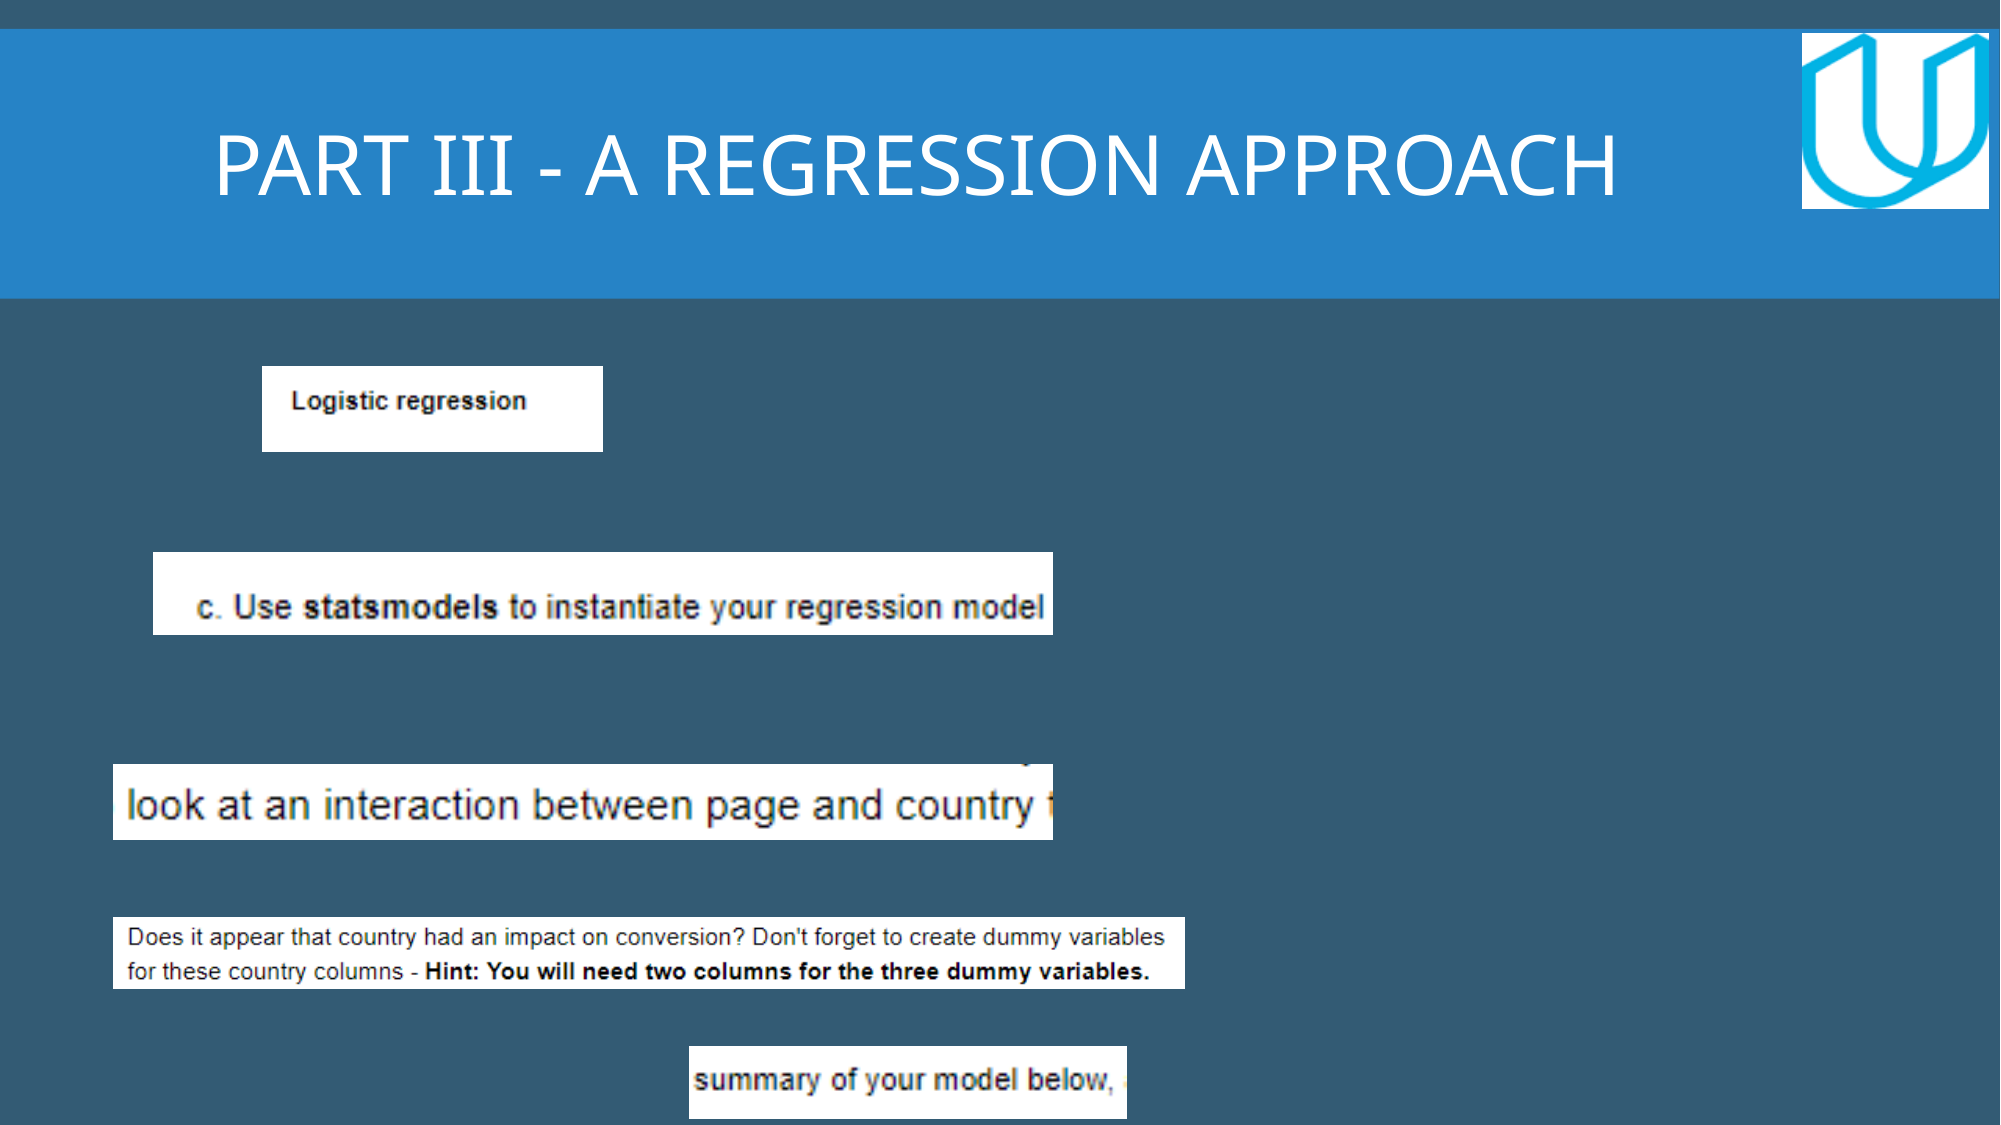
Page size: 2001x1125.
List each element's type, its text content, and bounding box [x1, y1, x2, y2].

text_box Part III - A regression approach [197, 46, 1803, 294]
picture [1933, 47, 1974, 167]
picture [1876, 124, 1989, 209]
picture [113, 764, 1053, 840]
picture [1802, 33, 1989, 167]
picture [1803, 159, 1866, 209]
picture [1816, 47, 1912, 197]
picture [153, 552, 1053, 635]
picture [689, 1046, 1127, 1119]
picture [113, 916, 1185, 990]
picture [261, 366, 604, 452]
text_box [197, 329, 1803, 1020]
